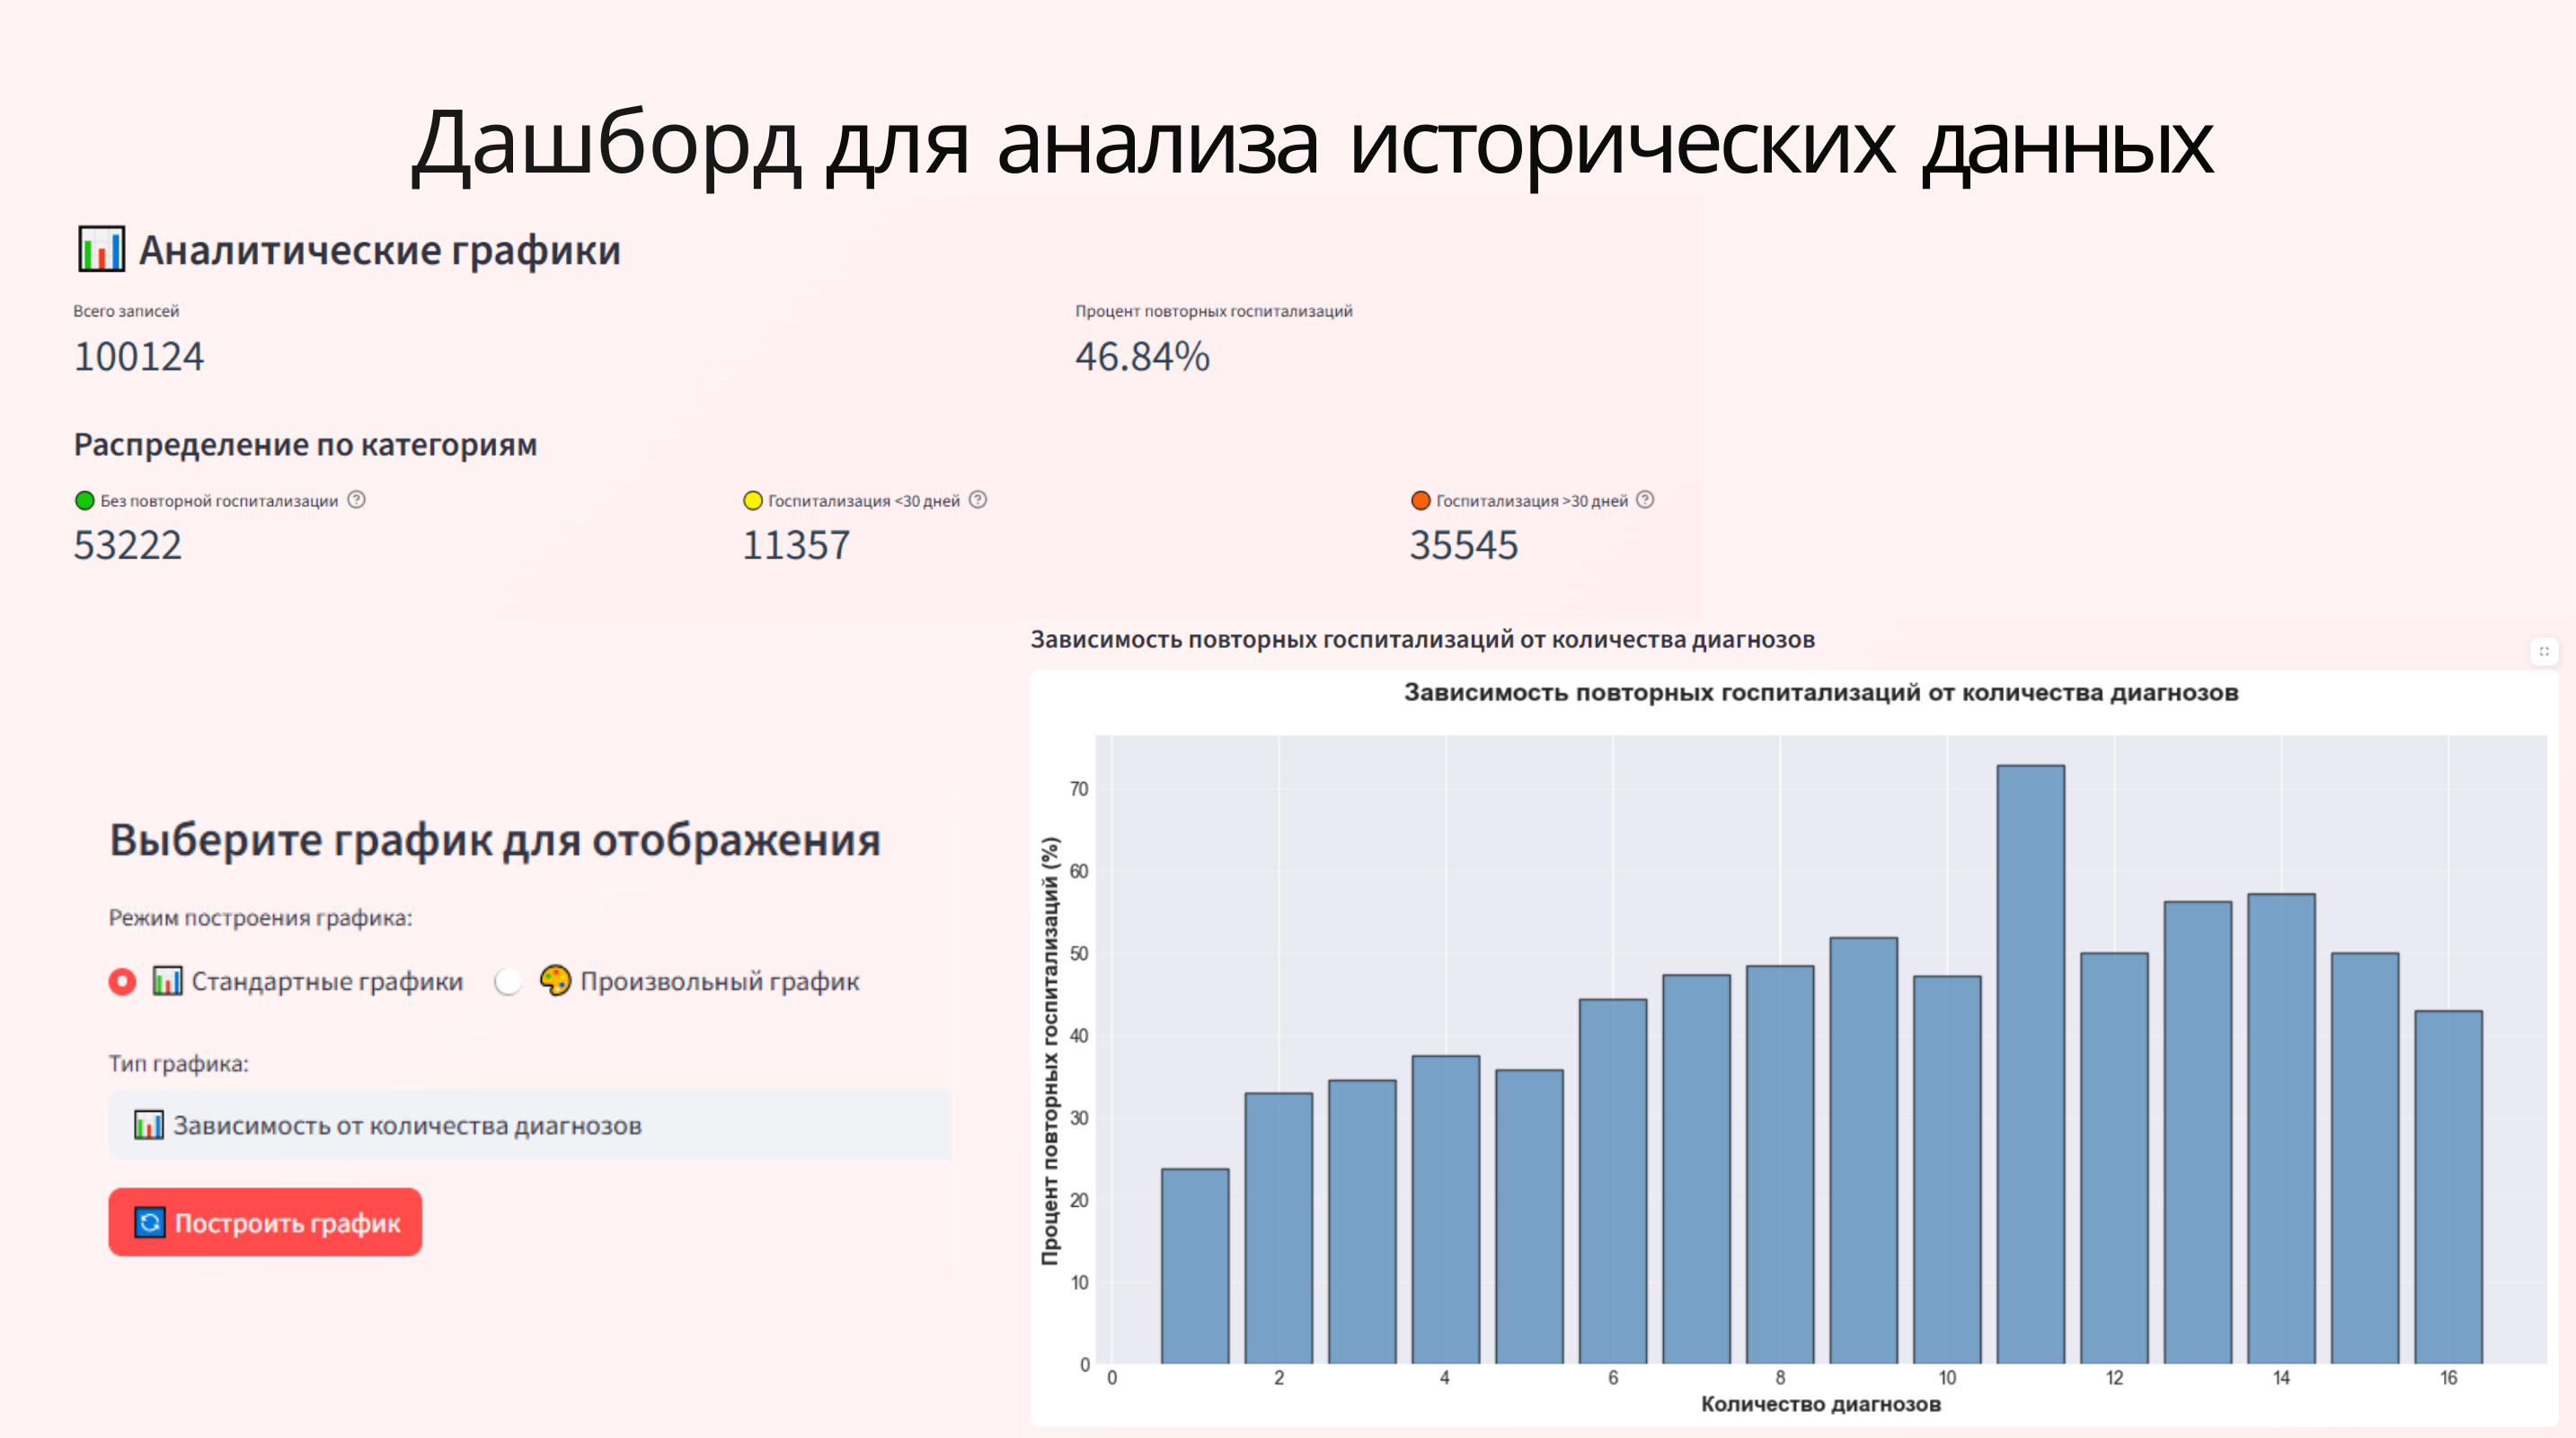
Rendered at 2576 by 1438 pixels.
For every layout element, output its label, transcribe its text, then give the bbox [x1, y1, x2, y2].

picture [49, 195, 2576, 1438]
picture [29, 781, 953, 1281]
title Дашборд для анализа исторических данных [410, 81, 2315, 334]
